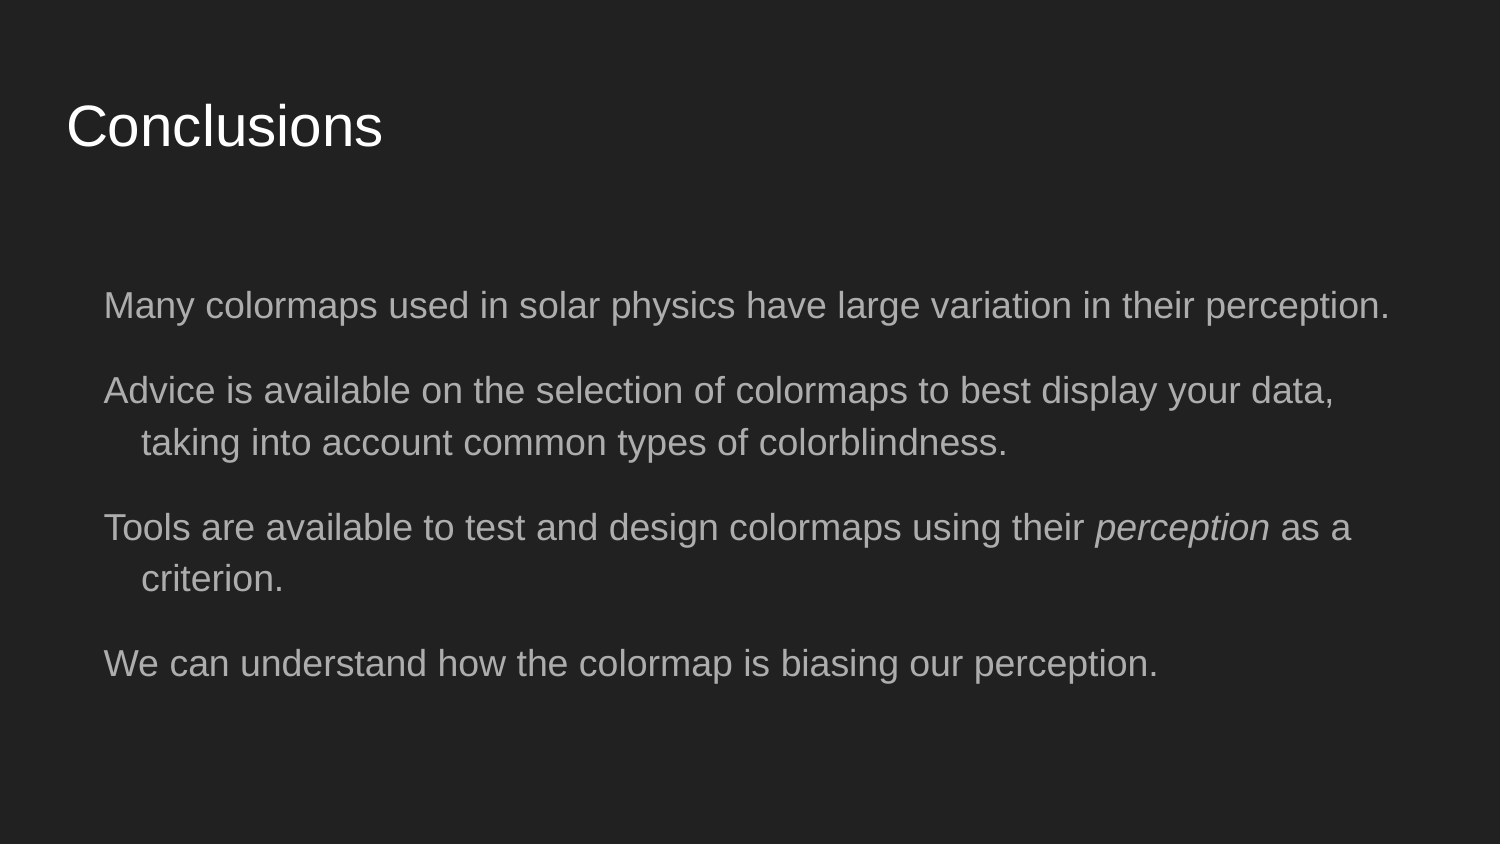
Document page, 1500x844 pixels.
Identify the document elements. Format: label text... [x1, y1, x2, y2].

title Conclusions [51, 72, 1449, 167]
list Many colormaps used in solar physics have large variation in their perception. Advice is available on the selection of colormaps to best display your data, taking into account common types of colorblindness. Tools are available to test and design colormaps using their perception as a criterion. We can understand how the colormap is biasing our perception. [51, 259, 1449, 633]
